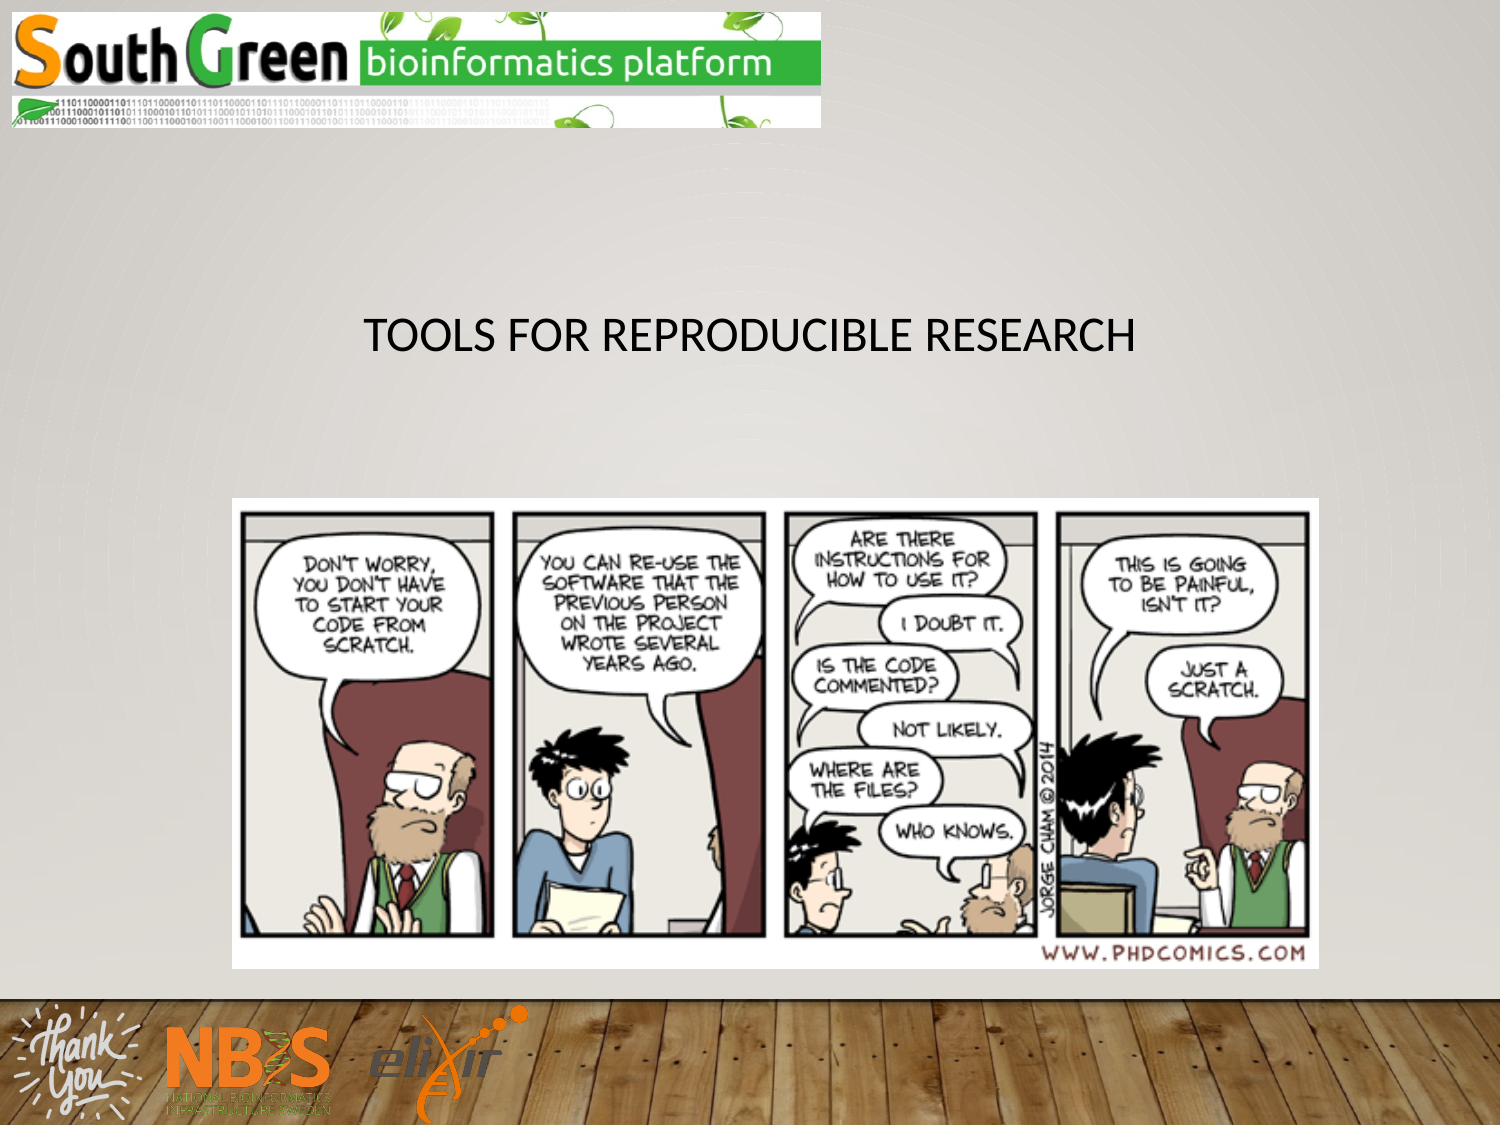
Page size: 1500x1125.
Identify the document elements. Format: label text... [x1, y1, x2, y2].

picture [12, 12, 821, 128]
picture [0, 999, 1500, 1125]
title Tools for Reproducible research [0, 287, 1500, 363]
picture [232, 497, 1319, 969]
